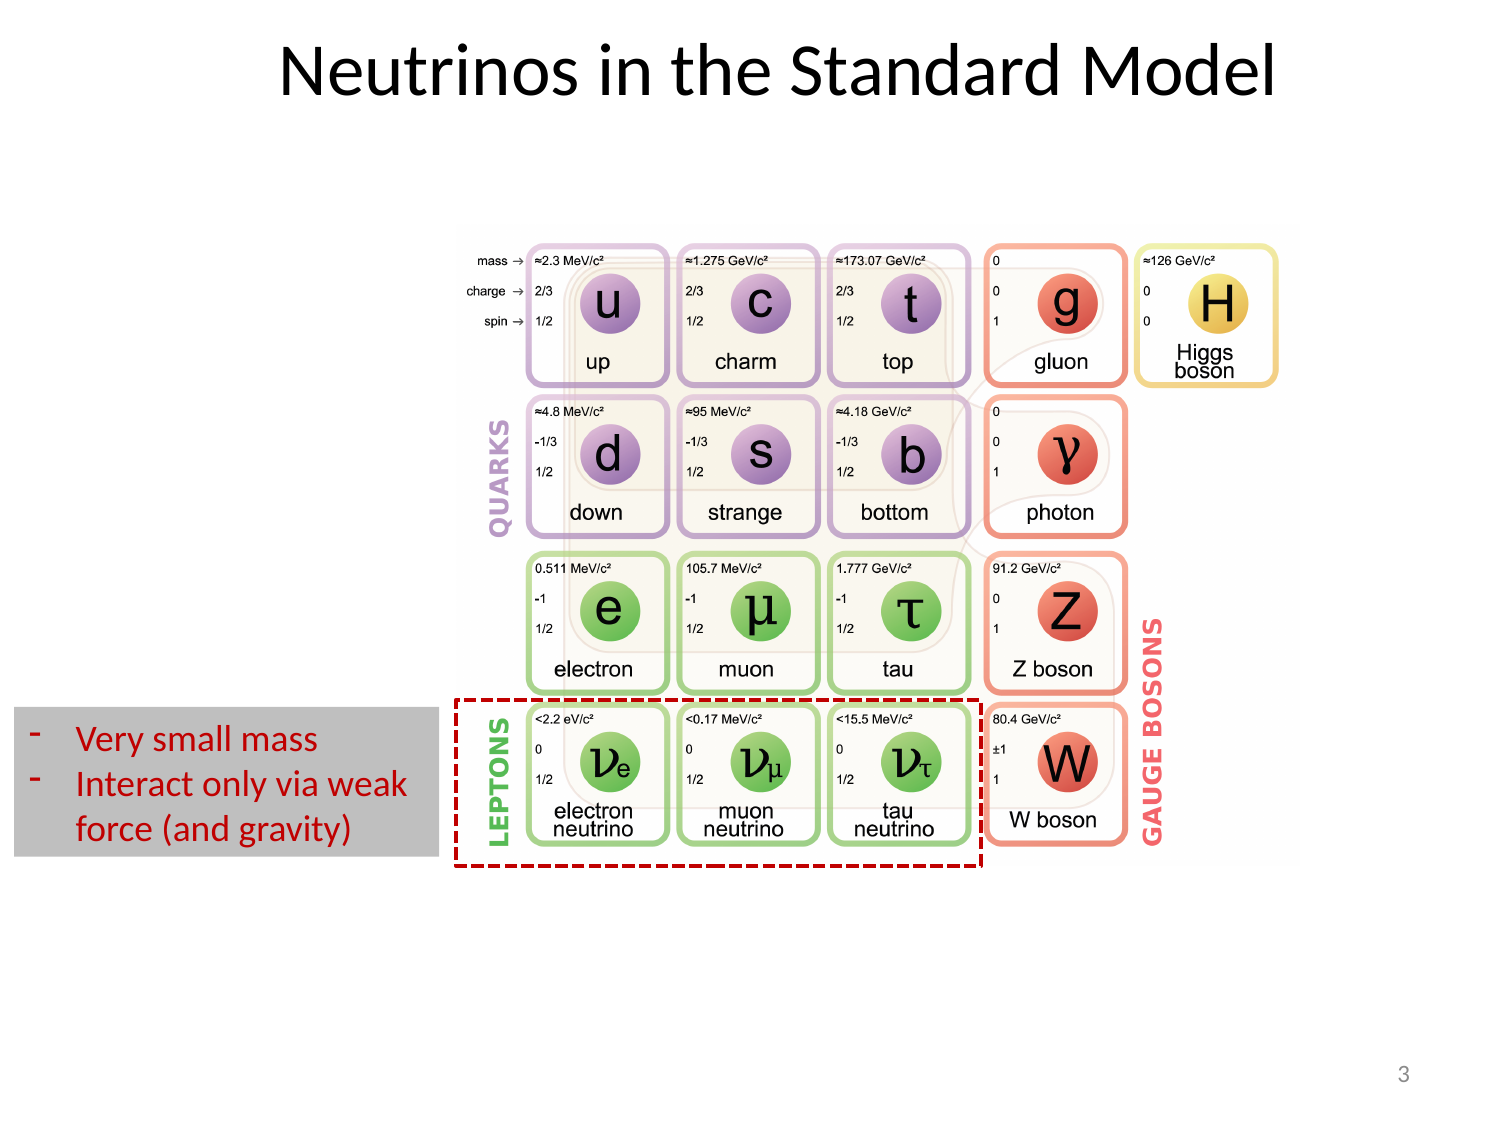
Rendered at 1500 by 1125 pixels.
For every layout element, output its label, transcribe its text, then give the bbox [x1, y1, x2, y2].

text_box Very small mass Interact only via weak force (and gravity) [14, 706, 440, 857]
slide_number 3 [1074, 1042, 1425, 1103]
picture [455, 224, 1301, 867]
text_box Neutrinos in the Standard Model [263, 13, 1294, 118]
